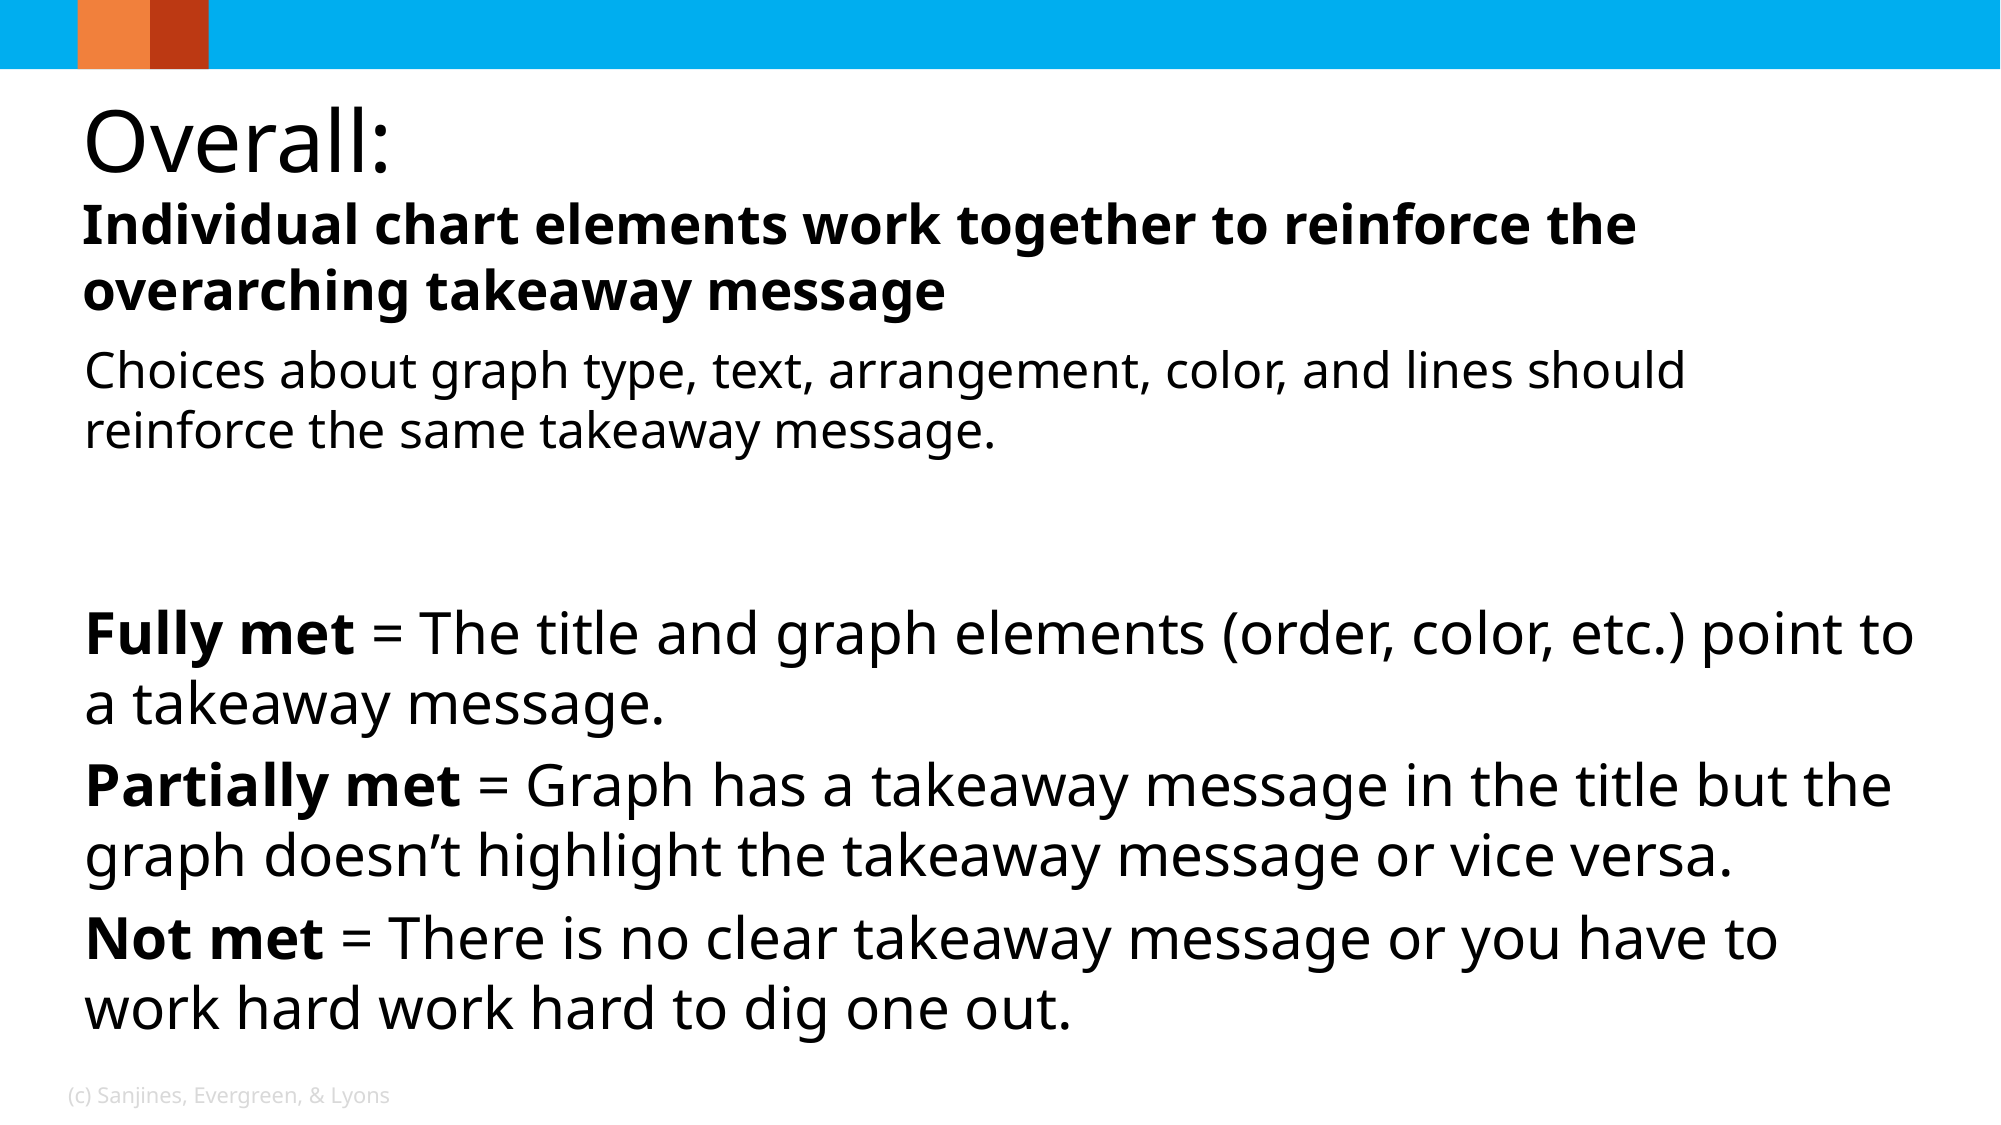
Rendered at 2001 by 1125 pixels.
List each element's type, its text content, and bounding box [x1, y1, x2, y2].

text_box Fully met = The title and graph elements (order, color, etc.) point to a takeaway message. Partially met = Graph has a takeaway message in the title but the graph doesn’t highlight the takeaway message or vice versa. Not met = There is no clear takeaway message or you have to work hard work hard to dig one out. [69, 588, 1933, 1049]
text_box Overall: Individual chart elements work together to reinforce the overarching takeaway message [82, 78, 1960, 329]
text_box Choices about graph type, text, arrangement, color, and lines should reinforce the same takeaway message. [69, 260, 1734, 466]
slide_number (c) Sanjines, Evergreen, & Lyons [53, 1065, 520, 1125]
